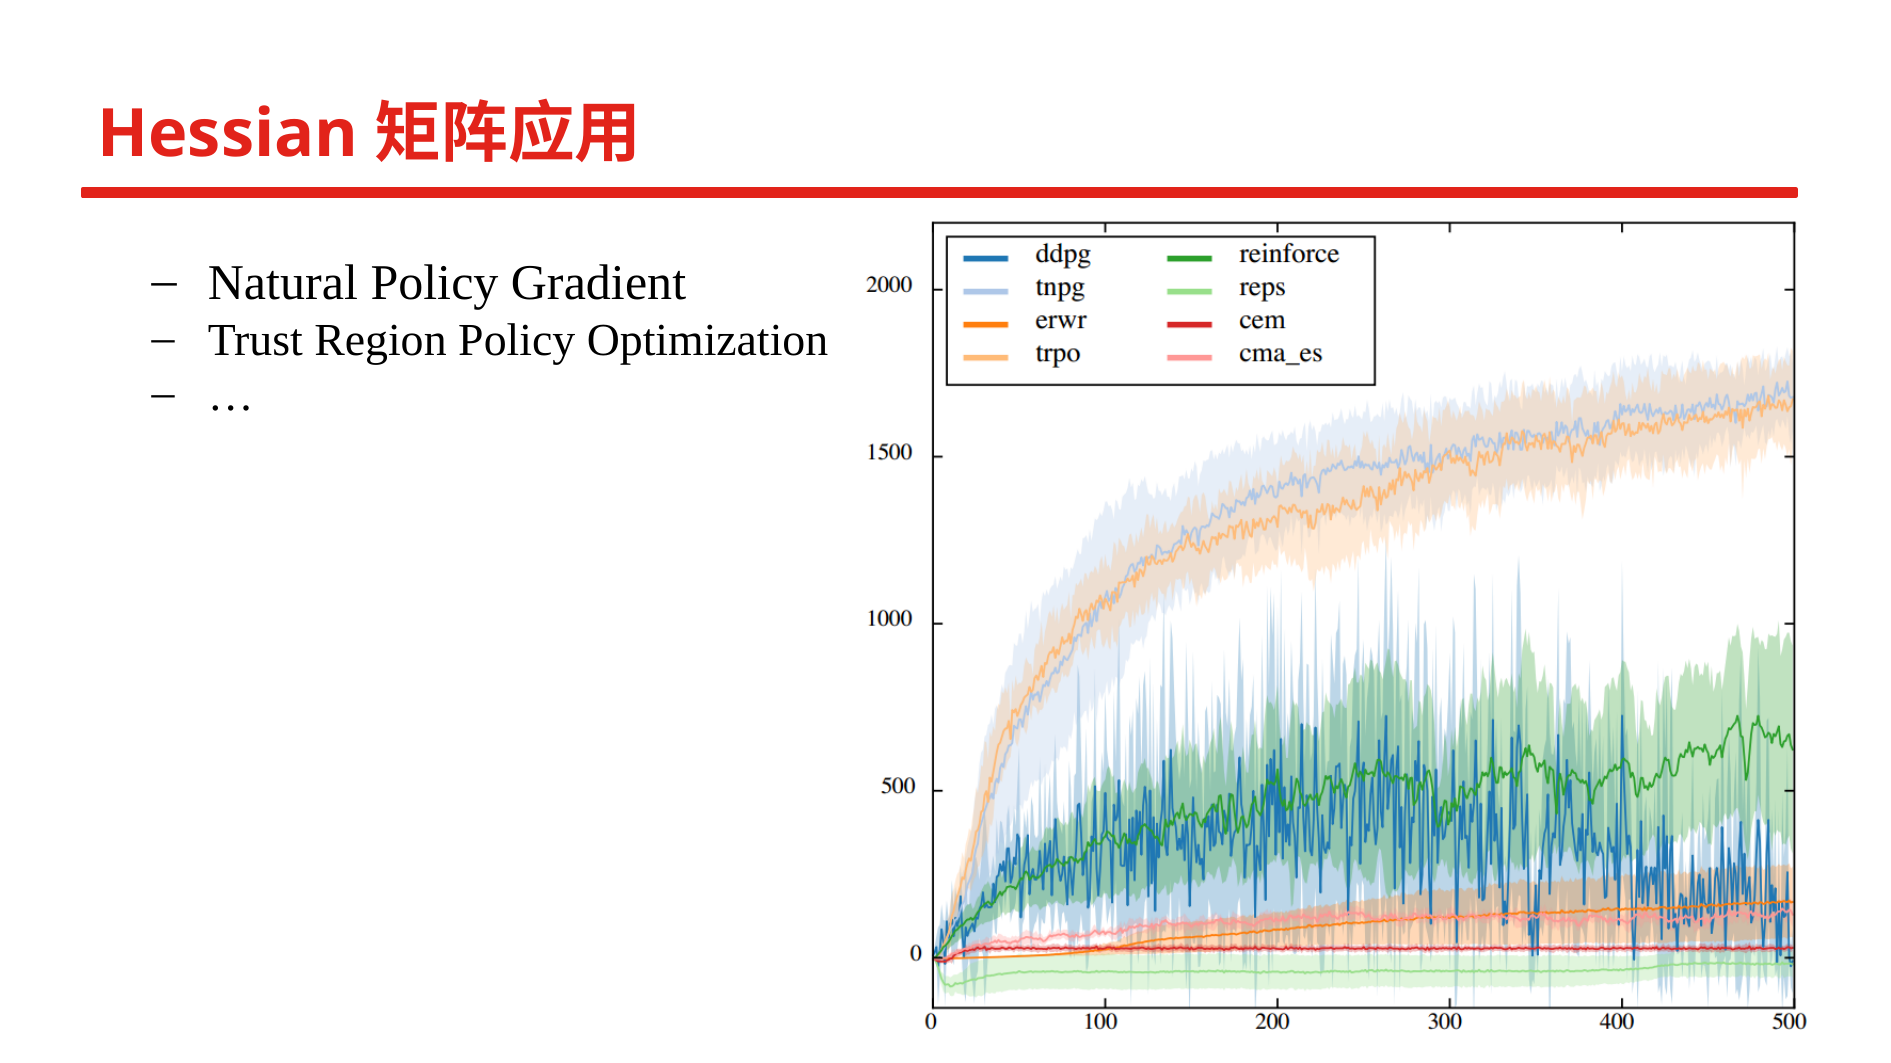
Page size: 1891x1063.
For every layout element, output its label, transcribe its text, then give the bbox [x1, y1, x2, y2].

list Hessian矩阵应用 [82, 82, 1087, 189]
picture [838, 212, 1827, 1048]
text_box Natural Policy Gradient Trust Region Policy Optimization … [136, 242, 833, 428]
